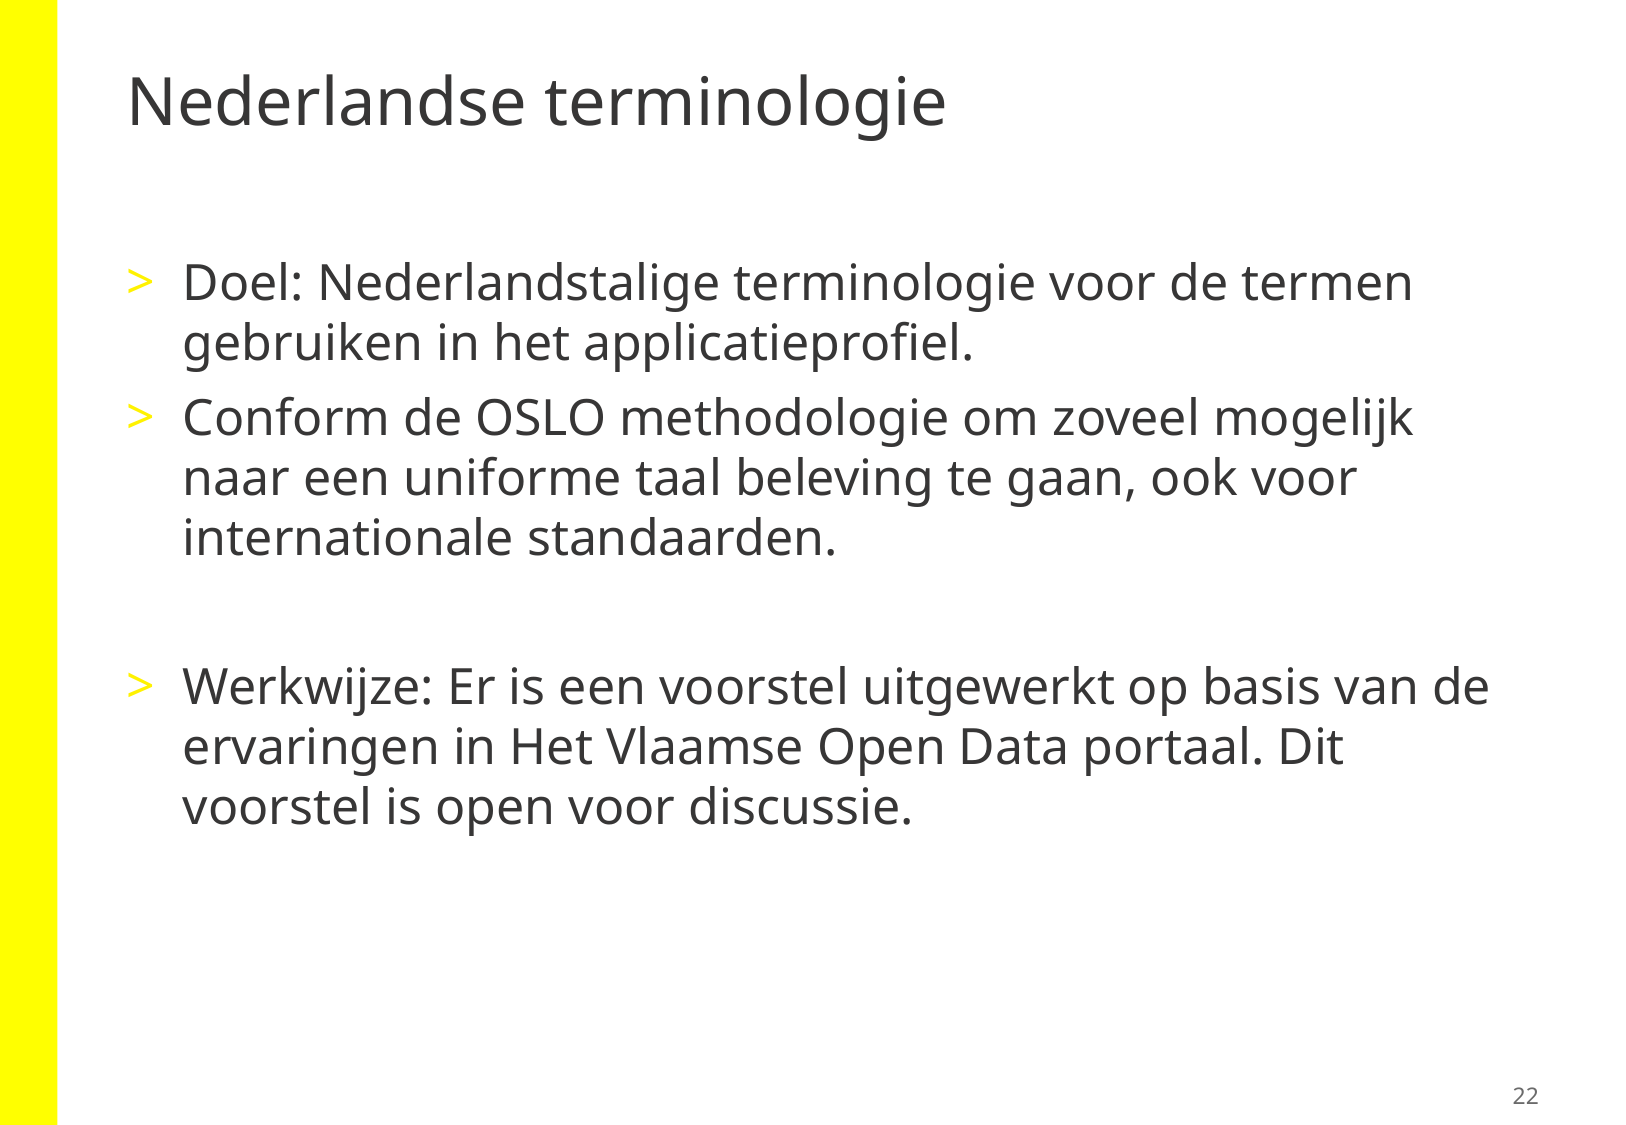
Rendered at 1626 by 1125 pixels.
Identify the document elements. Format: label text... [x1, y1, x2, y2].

slide_number 22 [1424, 1075, 1548, 1120]
title Nederlandse terminologie [111, 59, 1514, 222]
list Doel: Nederlandstalige terminologie voor de termen gebruiken in het applicatieprofiel. Conform de OSLO methodologie om zoveel mogelijk naar een uniforme taal beleving te gaan, ook voor internationale standaarden. Werkwijze: Er is een voorstel uitgewerkt op basis van de ervaringen in Het Vlaamse Open Data portaal. Dit voorstel is open voor discussie. [111, 243, 1514, 1063]
